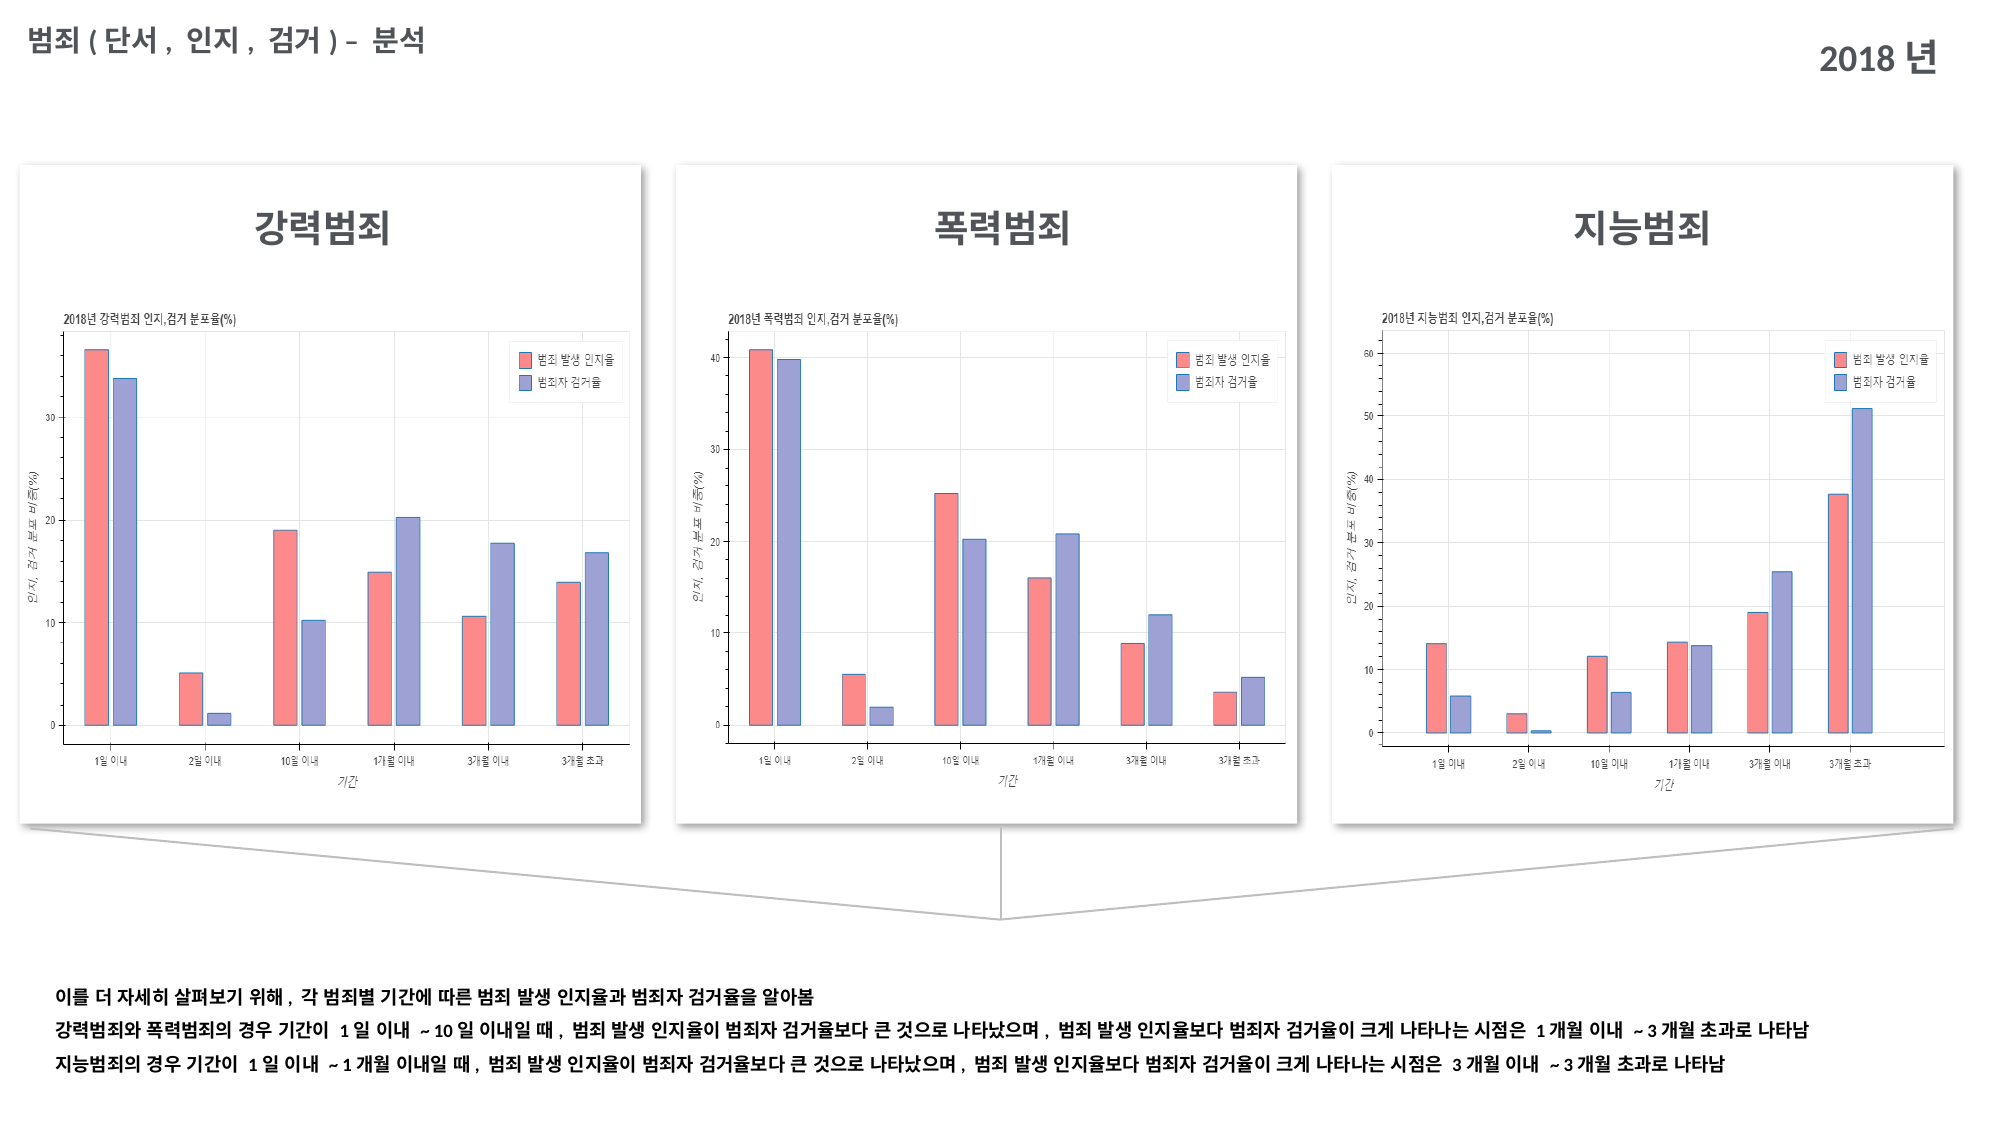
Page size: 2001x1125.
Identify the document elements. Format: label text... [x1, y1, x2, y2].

text_box 지능범죄 [1513, 197, 1772, 258]
text_box 강력범죄 [194, 197, 453, 258]
picture [26, 305, 633, 792]
picture [1339, 300, 1946, 800]
text_box 폭력범죄 [874, 197, 1133, 258]
text_box [1331, 164, 1954, 825]
text_box 2018년 [1712, 27, 1954, 87]
picture [682, 296, 1288, 799]
text_box 이를 더 자세히 살펴보기 위해, 각 범죄별 기간에 따른 범죄 발생 인지율과 범죄자 검거율을 알아봄 강력범죄와 폭력범죄의 경우 기간이 1일 이내 ~ 10일 이내일 때, 범죄 발생 인지율이 범죄자 검거율보다 큰 것으로 나타났으며, 범죄 발생 인지율보다 범죄자 검거율이 크게 나타나는 시점은 1개월 이내 ~ 3개월 초과로 나타남 지능범죄의 경우 기간이 1일 이내 ~ 1개월 이내일 때, 범죄 발생 인지율이 범죄자 검거율보다 큰 것으로 나타났으며, 범죄 발생 인지율보다 범죄자 검거율이 크게 나타나는 시점은 3개월 이내 ~ 3개월 초과로 나타남 [40, 966, 1967, 1083]
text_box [999, 828, 1954, 920]
text_box 범죄(단서, 인지, 검거) – 분석 [12, 14, 1346, 65]
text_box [29, 828, 999, 920]
text_box [675, 164, 1298, 825]
text_box [19, 164, 642, 825]
